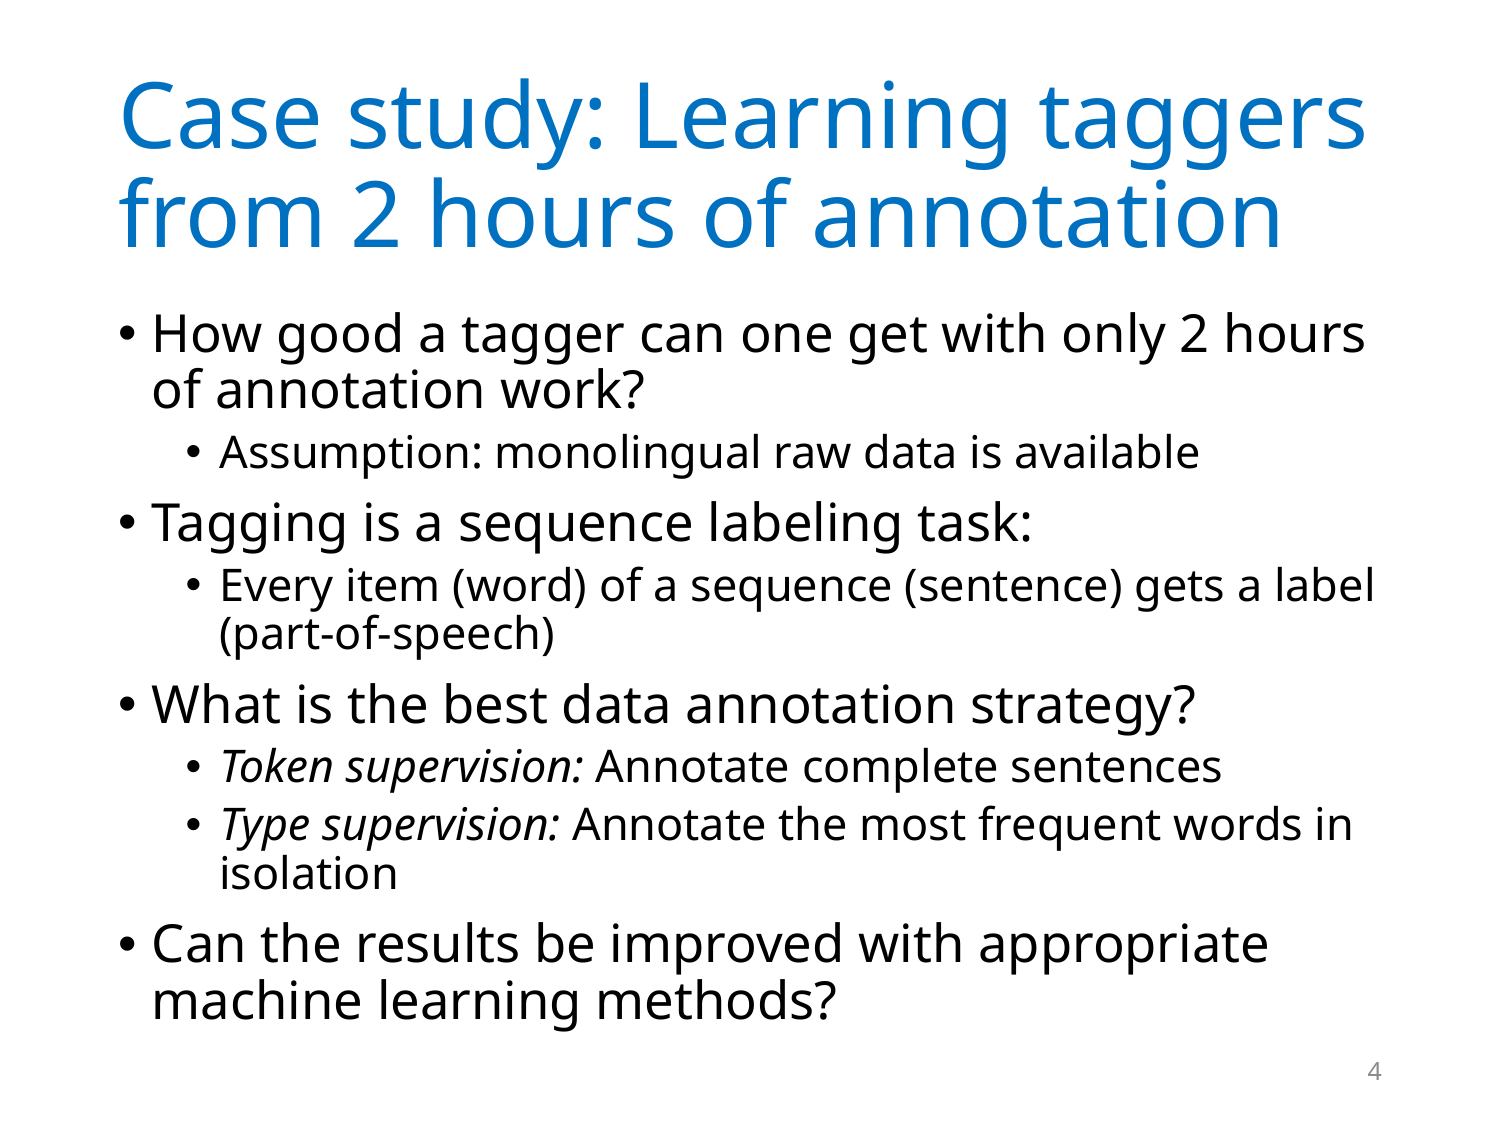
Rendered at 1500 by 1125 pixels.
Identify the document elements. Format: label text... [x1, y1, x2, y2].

title Case study: Learning taggers from 2 hours of annotation [103, 59, 1397, 278]
slide_number 4 [1059, 1042, 1397, 1103]
list How good a tagger can one get with only 2 hours of annotation work? Assumption: monolingual raw data is available Tagging is a sequence labeling task: Every item (word) of a sequence (sentence) gets a label (part-of-speech) What is the best data annotation strategy? Token supervision: Annotate complete sentences Type supervision: Annotate the most frequent words in isolation Can the results be improved with appropriate machine learning methods? [103, 299, 1397, 1043]
